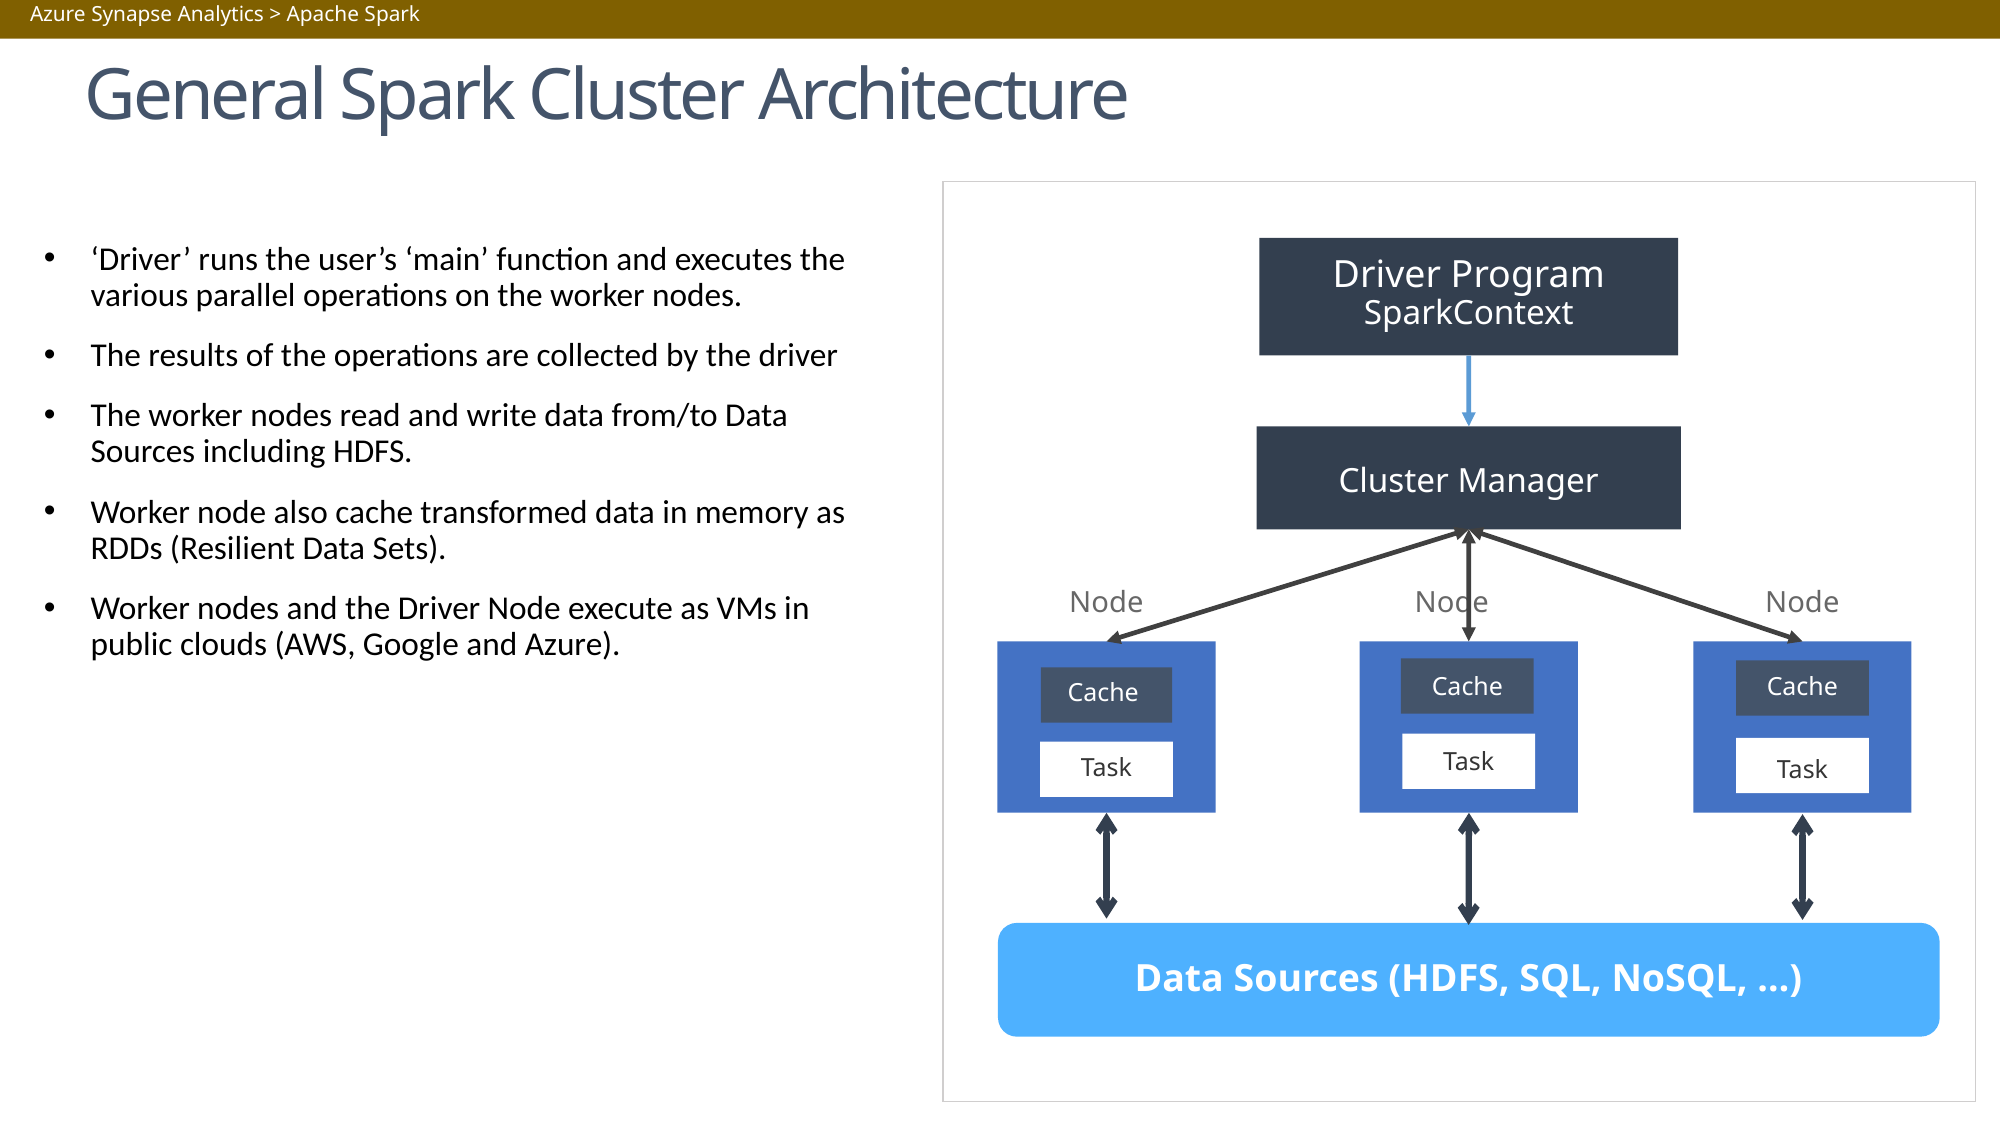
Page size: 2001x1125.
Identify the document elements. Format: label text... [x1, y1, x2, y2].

text_box ‘Driver’ runs the user’s ‘main’ function and executes the various parallel operations on the worker nodes. The results of the operations are collected by the driver The worker nodes read and write data from/to Data Sources including HDFS. Worker node also cache transformed data in memory as RDDs (Resilient Data Sets). Worker nodes and the Driver Node execute as VMs in public clouds (AWS, Google and Azure). [28, 234, 875, 671]
text_box Azure Synapse Analytics > Apache Spark [0, 0, 2000, 39]
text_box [927, 181, 1989, 1102]
title General Spark Cluster Architecture [69, 39, 1930, 158]
